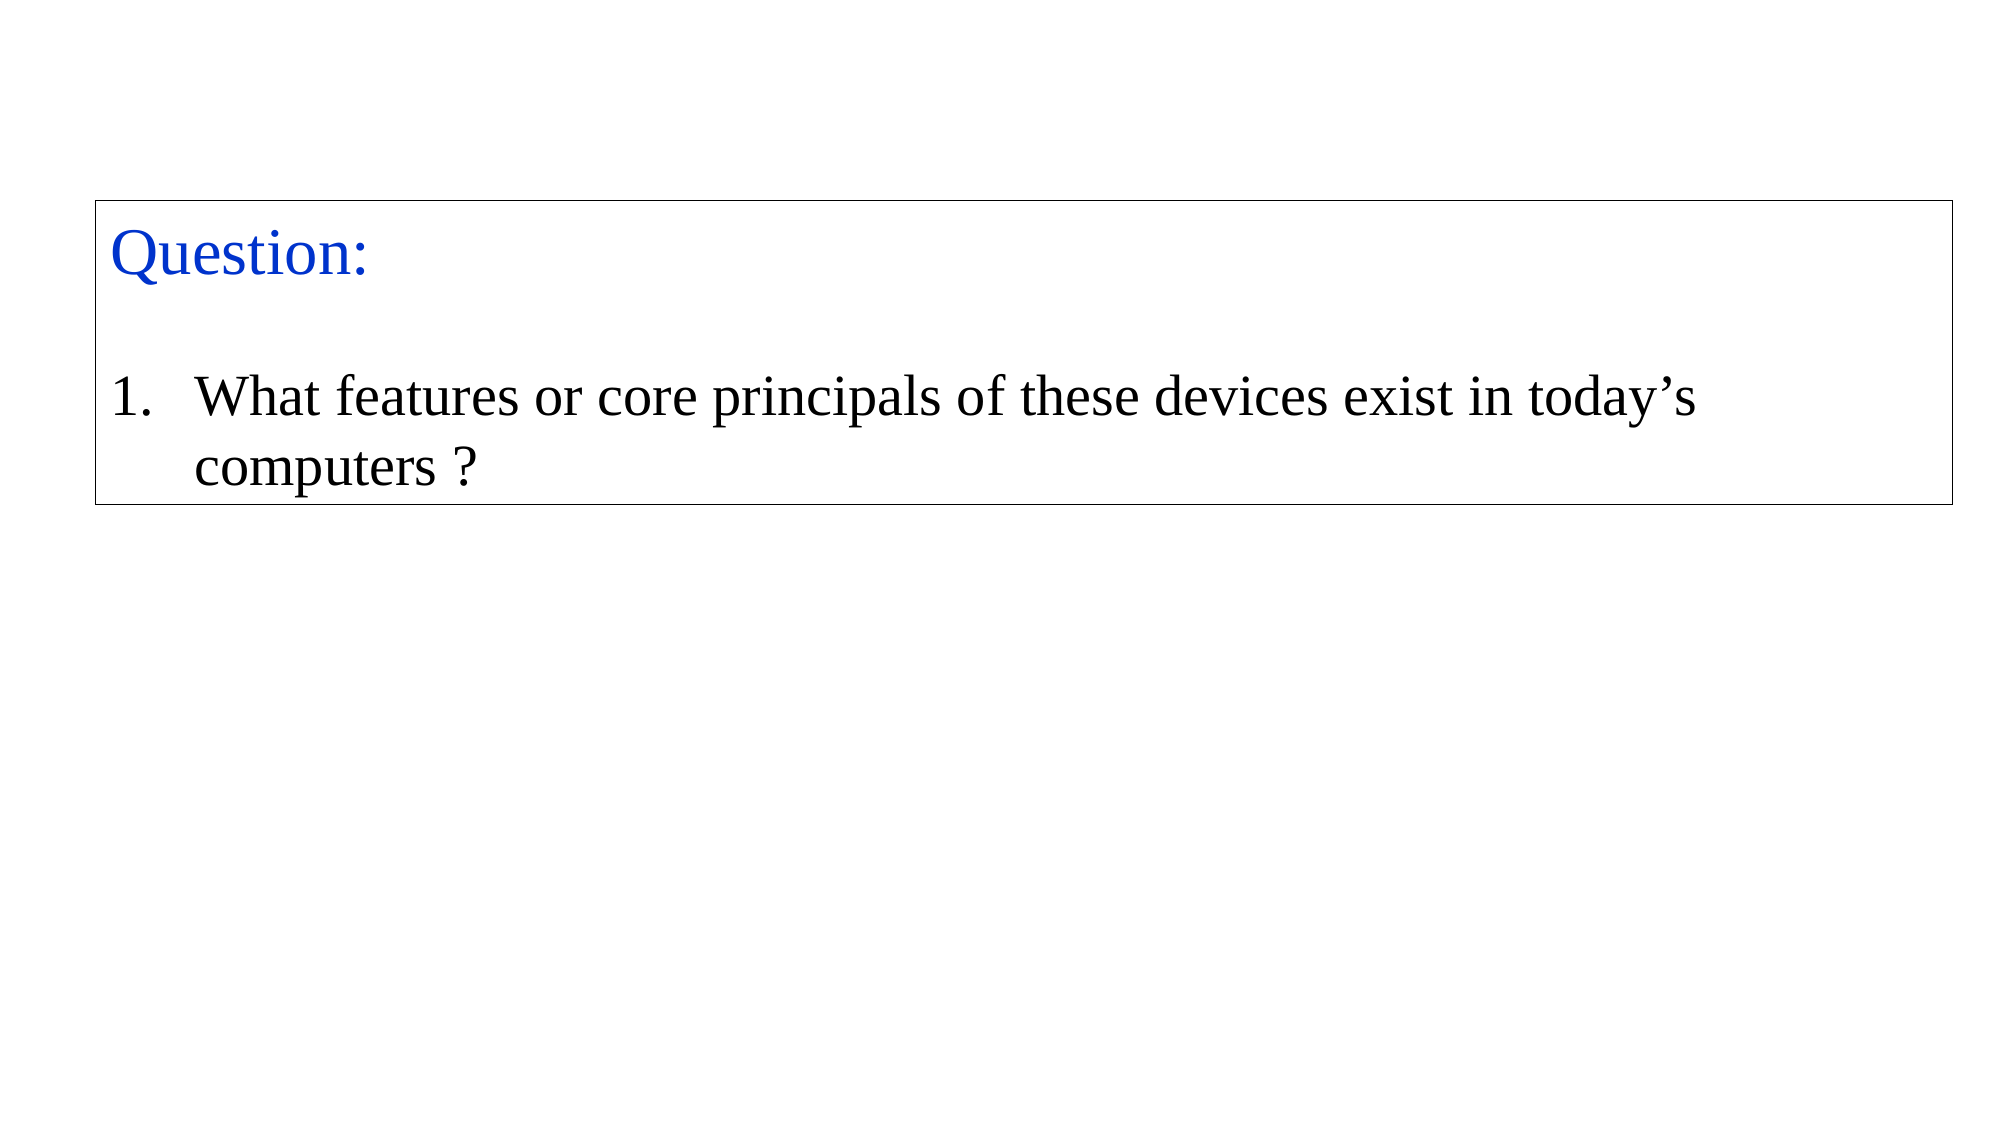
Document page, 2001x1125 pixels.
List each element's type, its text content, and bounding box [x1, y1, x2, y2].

text_box Question: What features or core principals of these devices exist in today’s computers ? [95, 200, 1953, 505]
